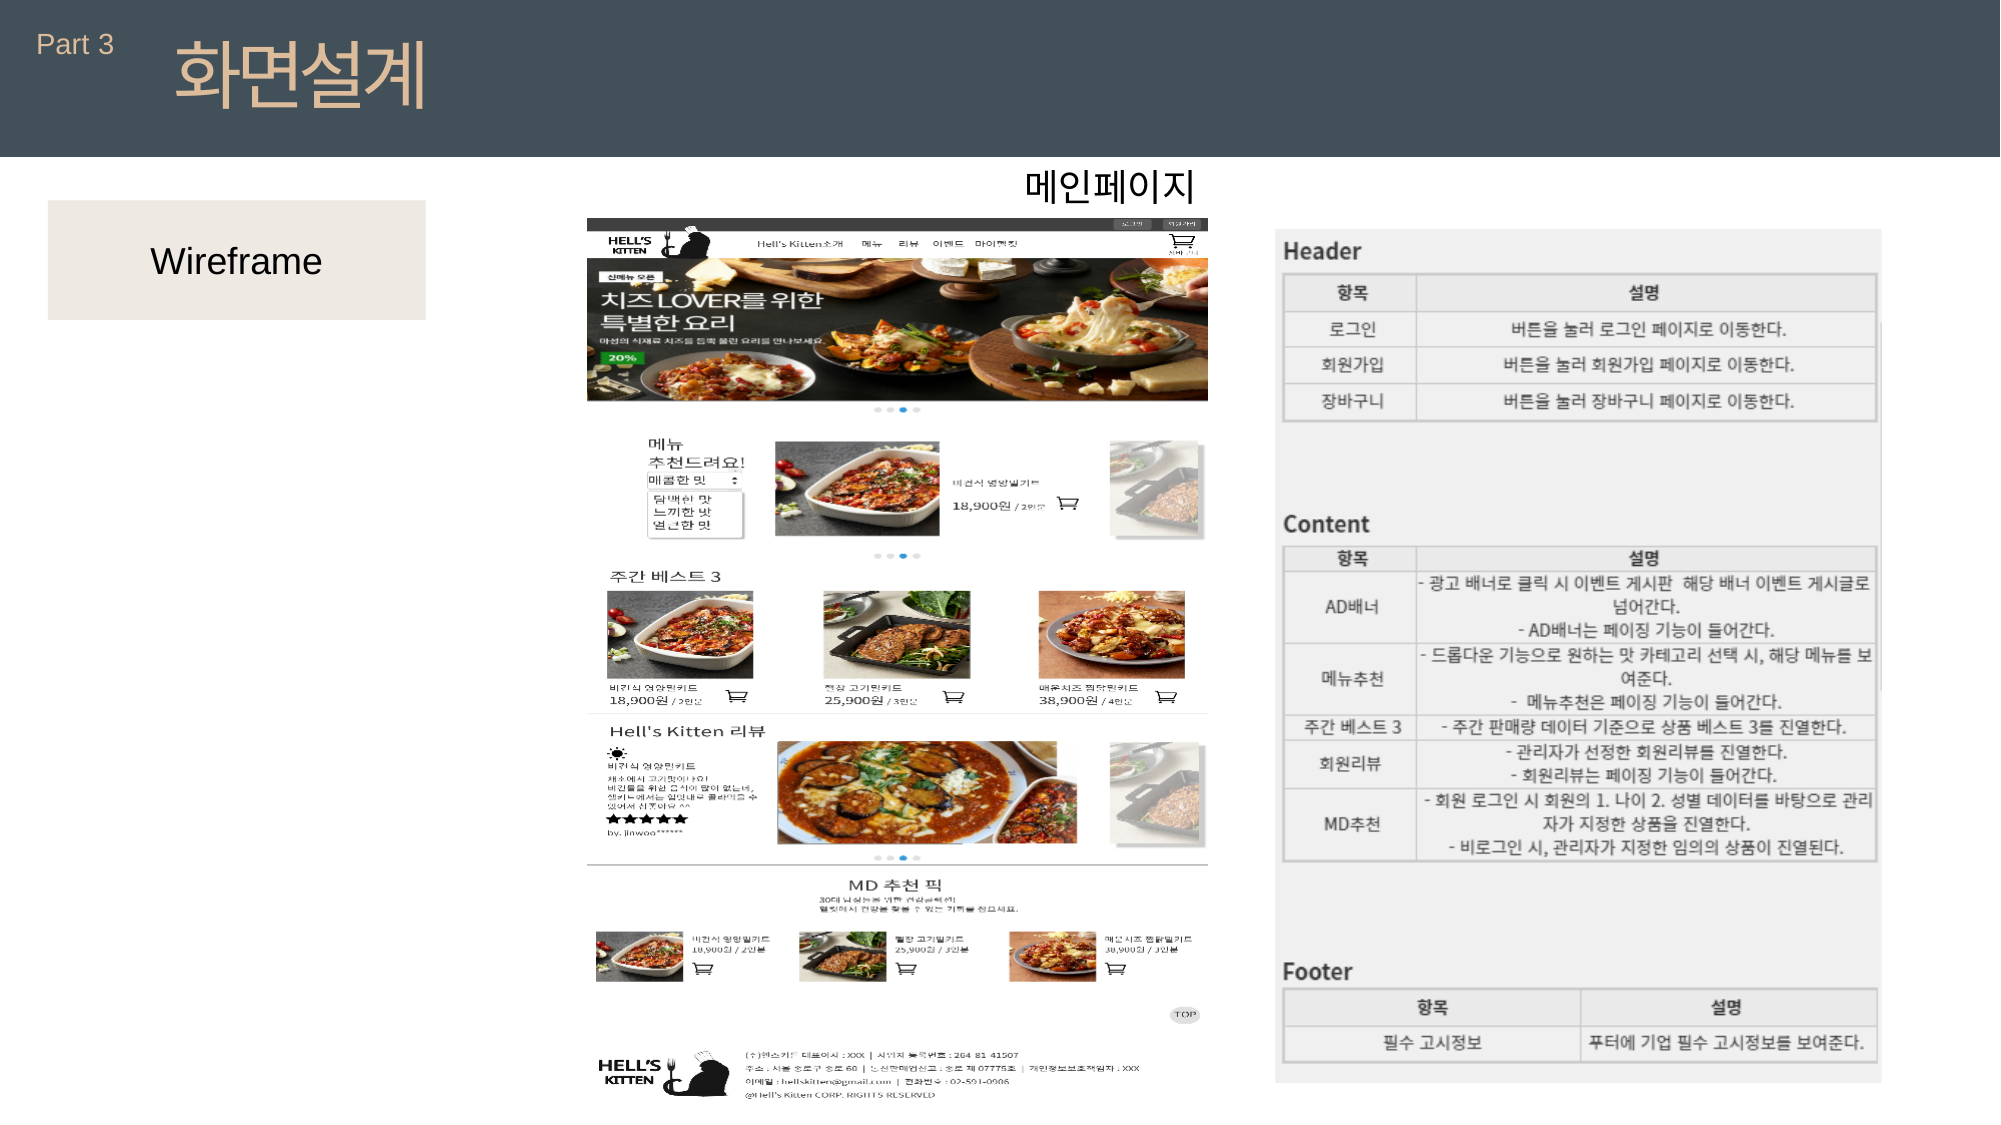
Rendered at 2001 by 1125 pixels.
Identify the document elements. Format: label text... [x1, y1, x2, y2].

text_box [0, 0, 2000, 158]
picture [587, 217, 1208, 1107]
text_box 메인페이지 [1009, 156, 1212, 217]
text_box Wireframe [135, 229, 338, 290]
text_box Part 3 [21, 18, 130, 68]
text_box 화면설계 [158, 20, 834, 126]
text_box [47, 199, 427, 321]
picture [1275, 229, 1882, 1083]
